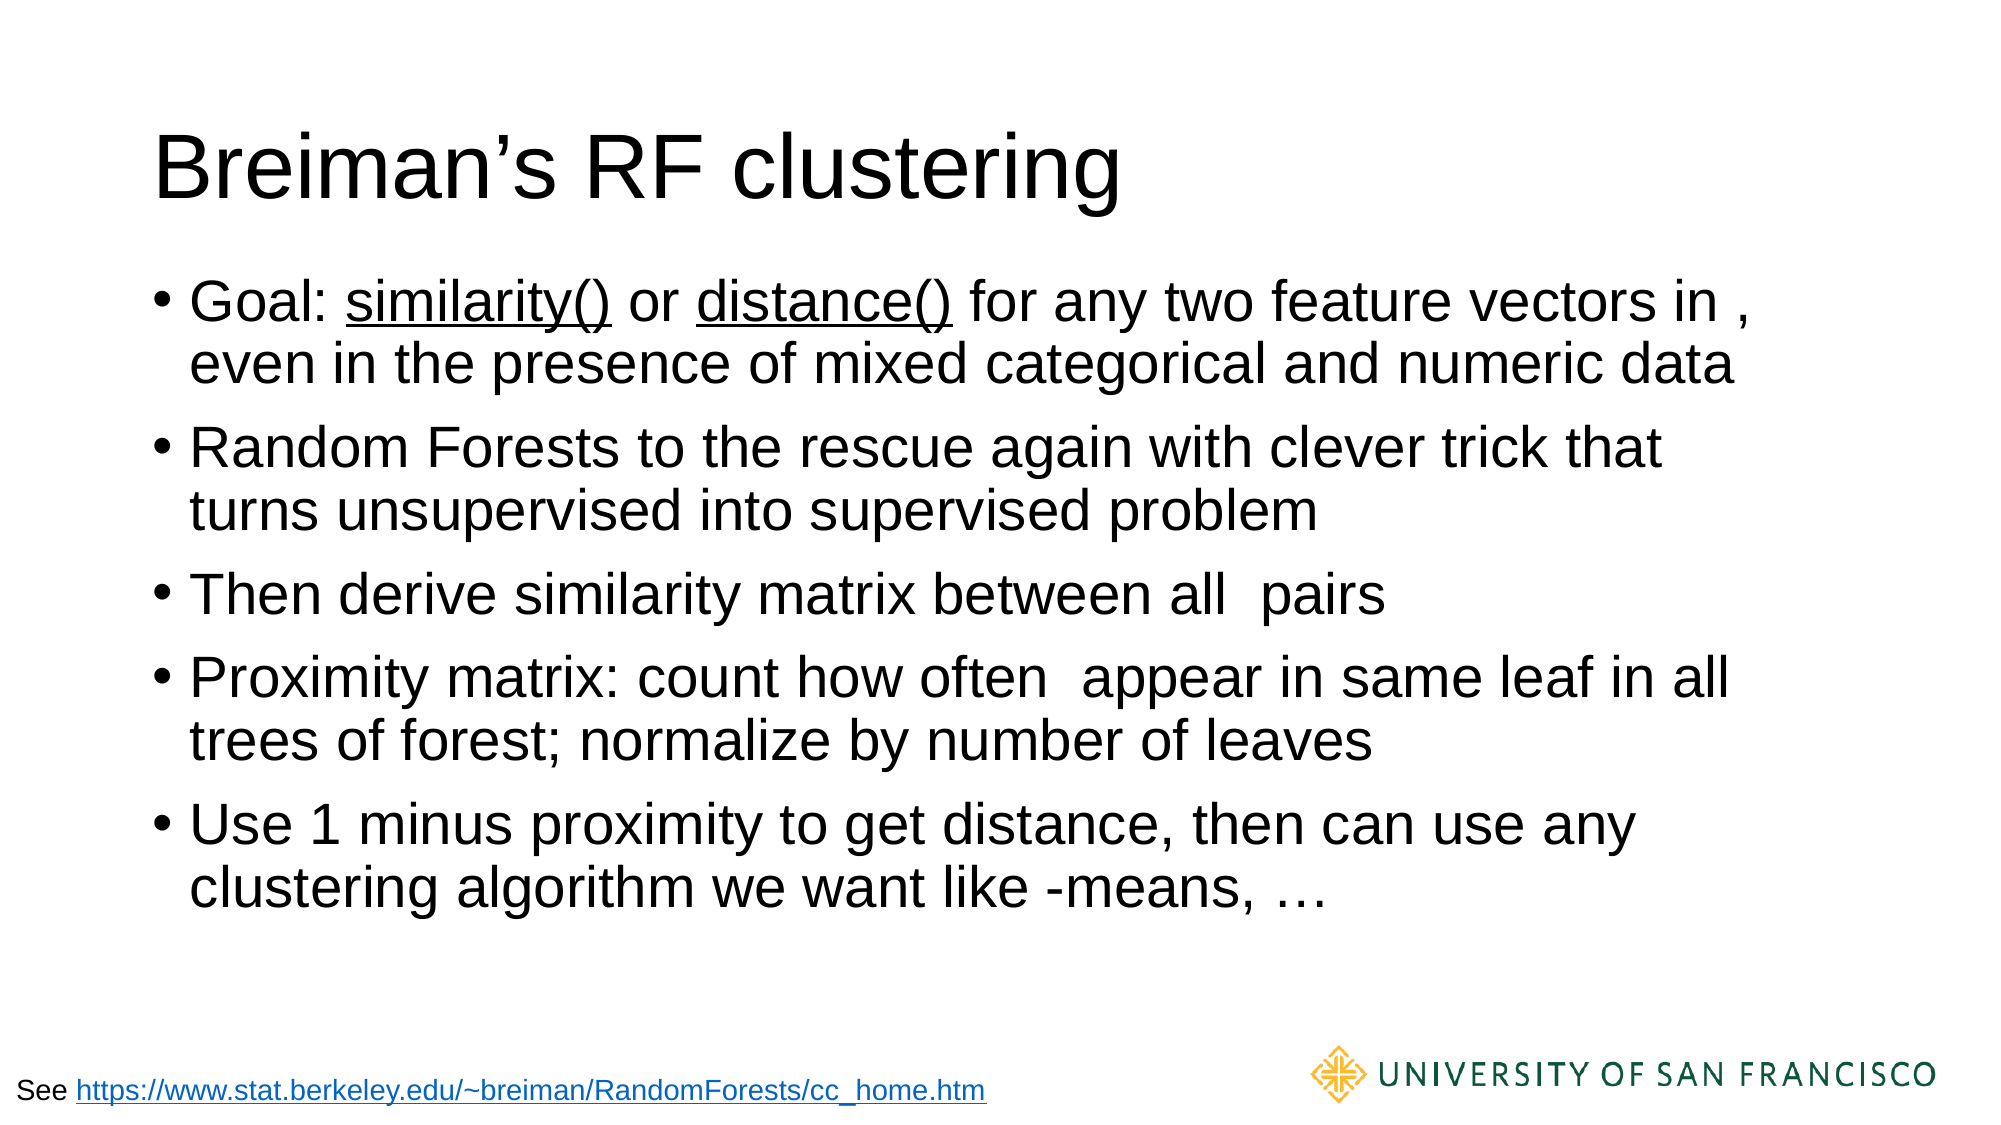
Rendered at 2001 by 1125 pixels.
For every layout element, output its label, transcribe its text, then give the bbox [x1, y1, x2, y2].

title Breiman’s RF clustering [137, 59, 1863, 278]
text_box See https://www.stat.berkeley.edu/~breiman/RandomForests/cc_home.htm [1, 1064, 1002, 1115]
